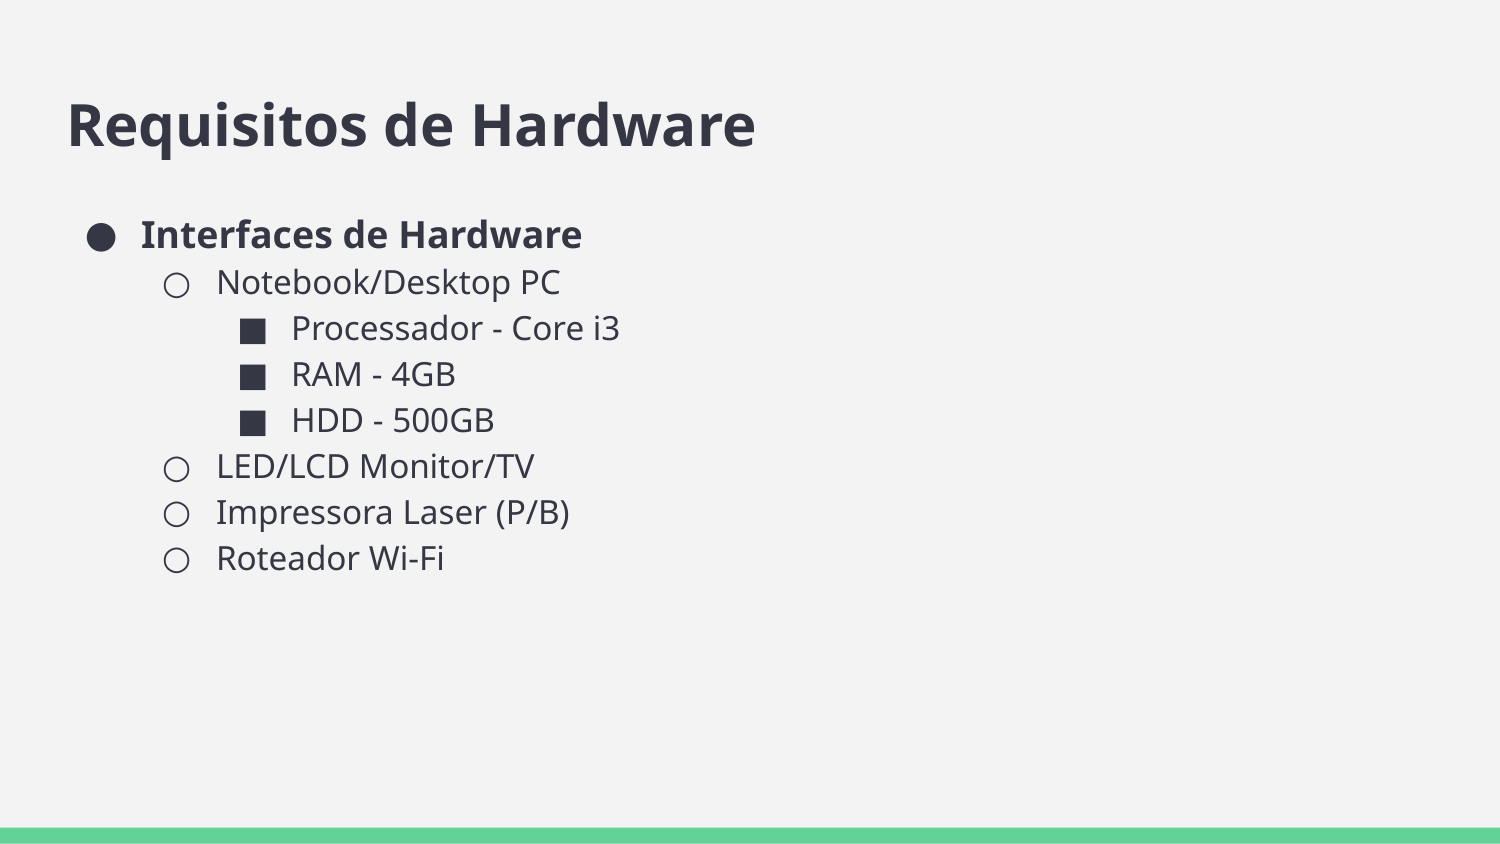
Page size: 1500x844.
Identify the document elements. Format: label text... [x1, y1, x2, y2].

list Interfaces de Hardware Notebook/Desktop PC Processador - Core i3 RAM - 4GB HDD - 500GB LED/LCD Monitor/TV Impressora Laser (P/B) Roteador Wi-Fi [51, 189, 1449, 750]
title Requisitos de Hardware [51, 72, 1449, 167]
